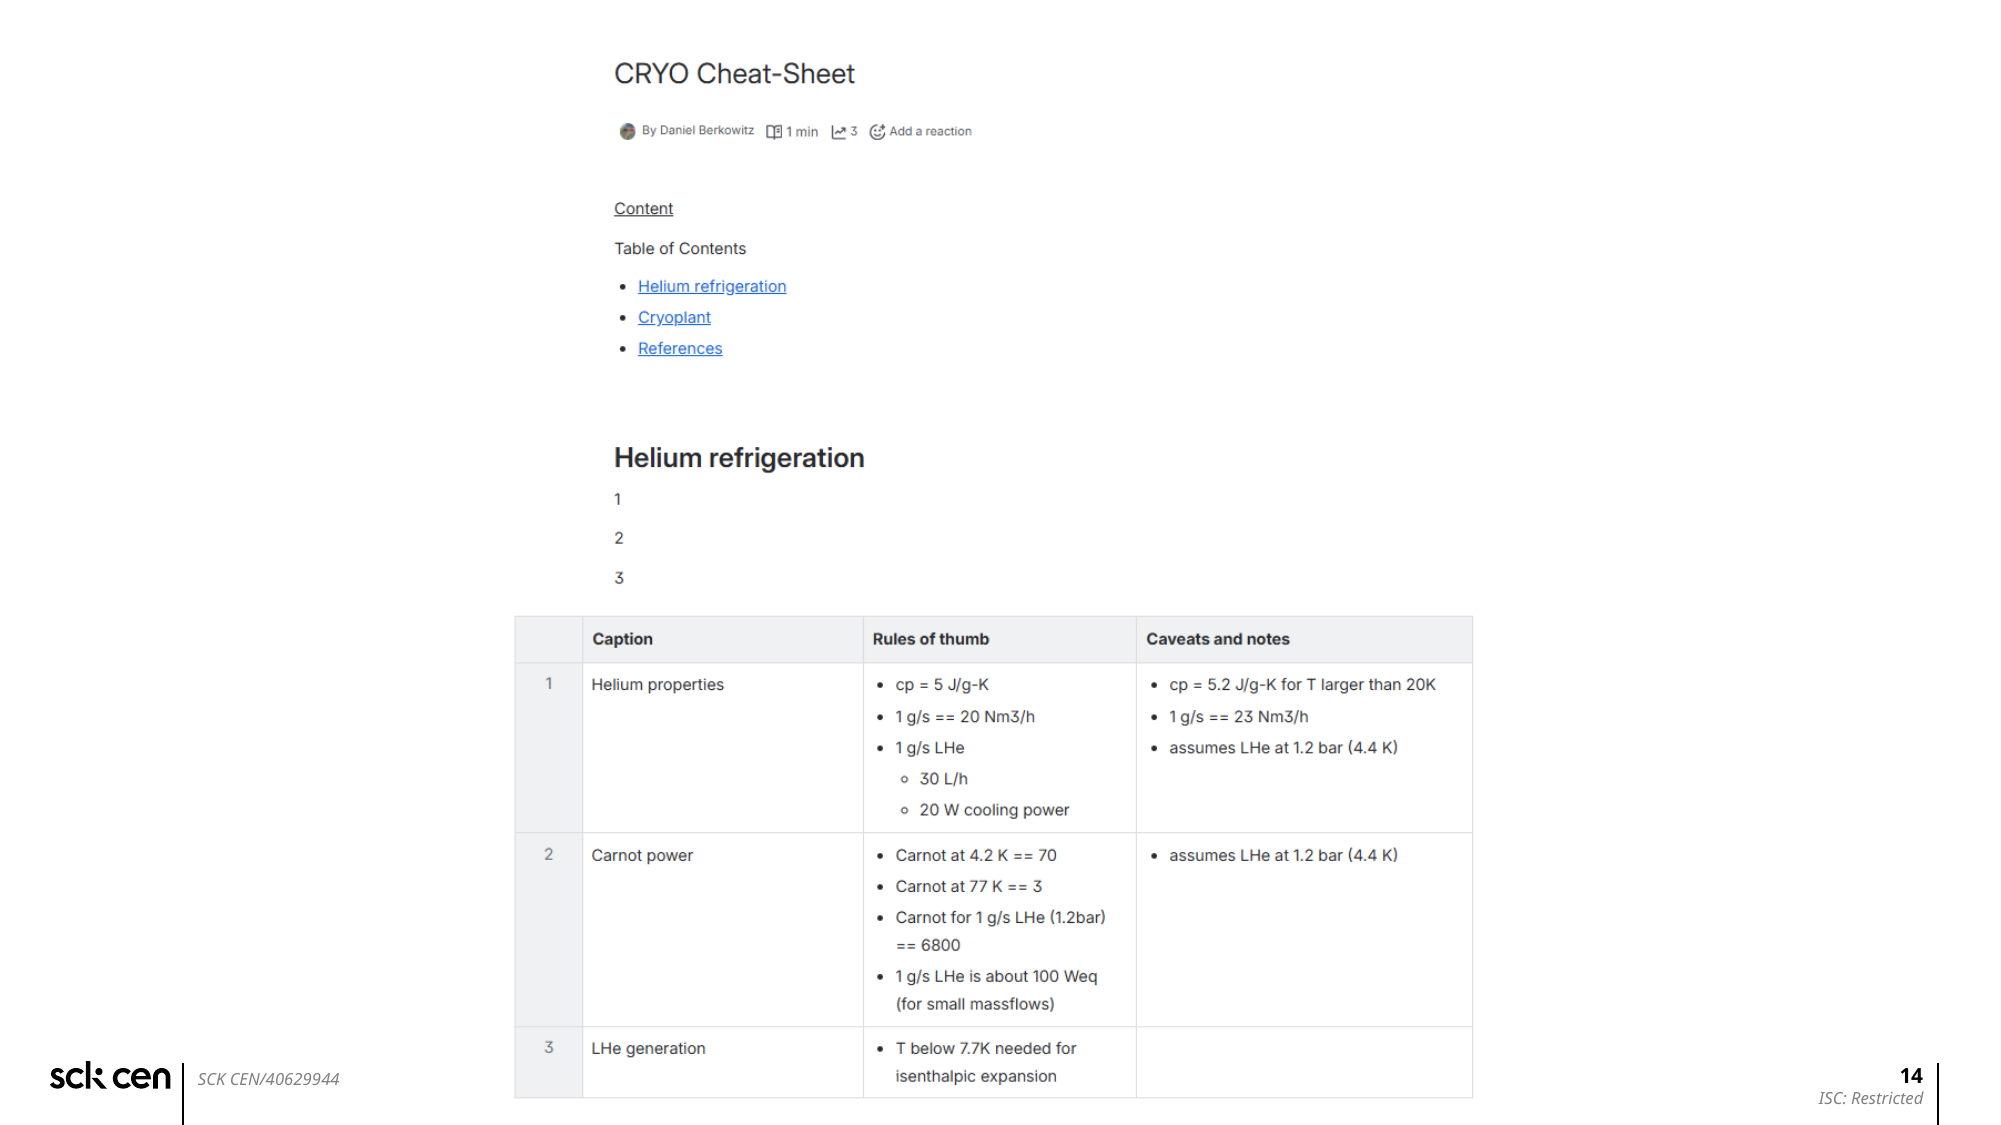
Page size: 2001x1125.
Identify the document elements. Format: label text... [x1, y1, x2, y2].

picture [458, 0, 1542, 1125]
slide_number 14 [1542, 1062, 1924, 1101]
